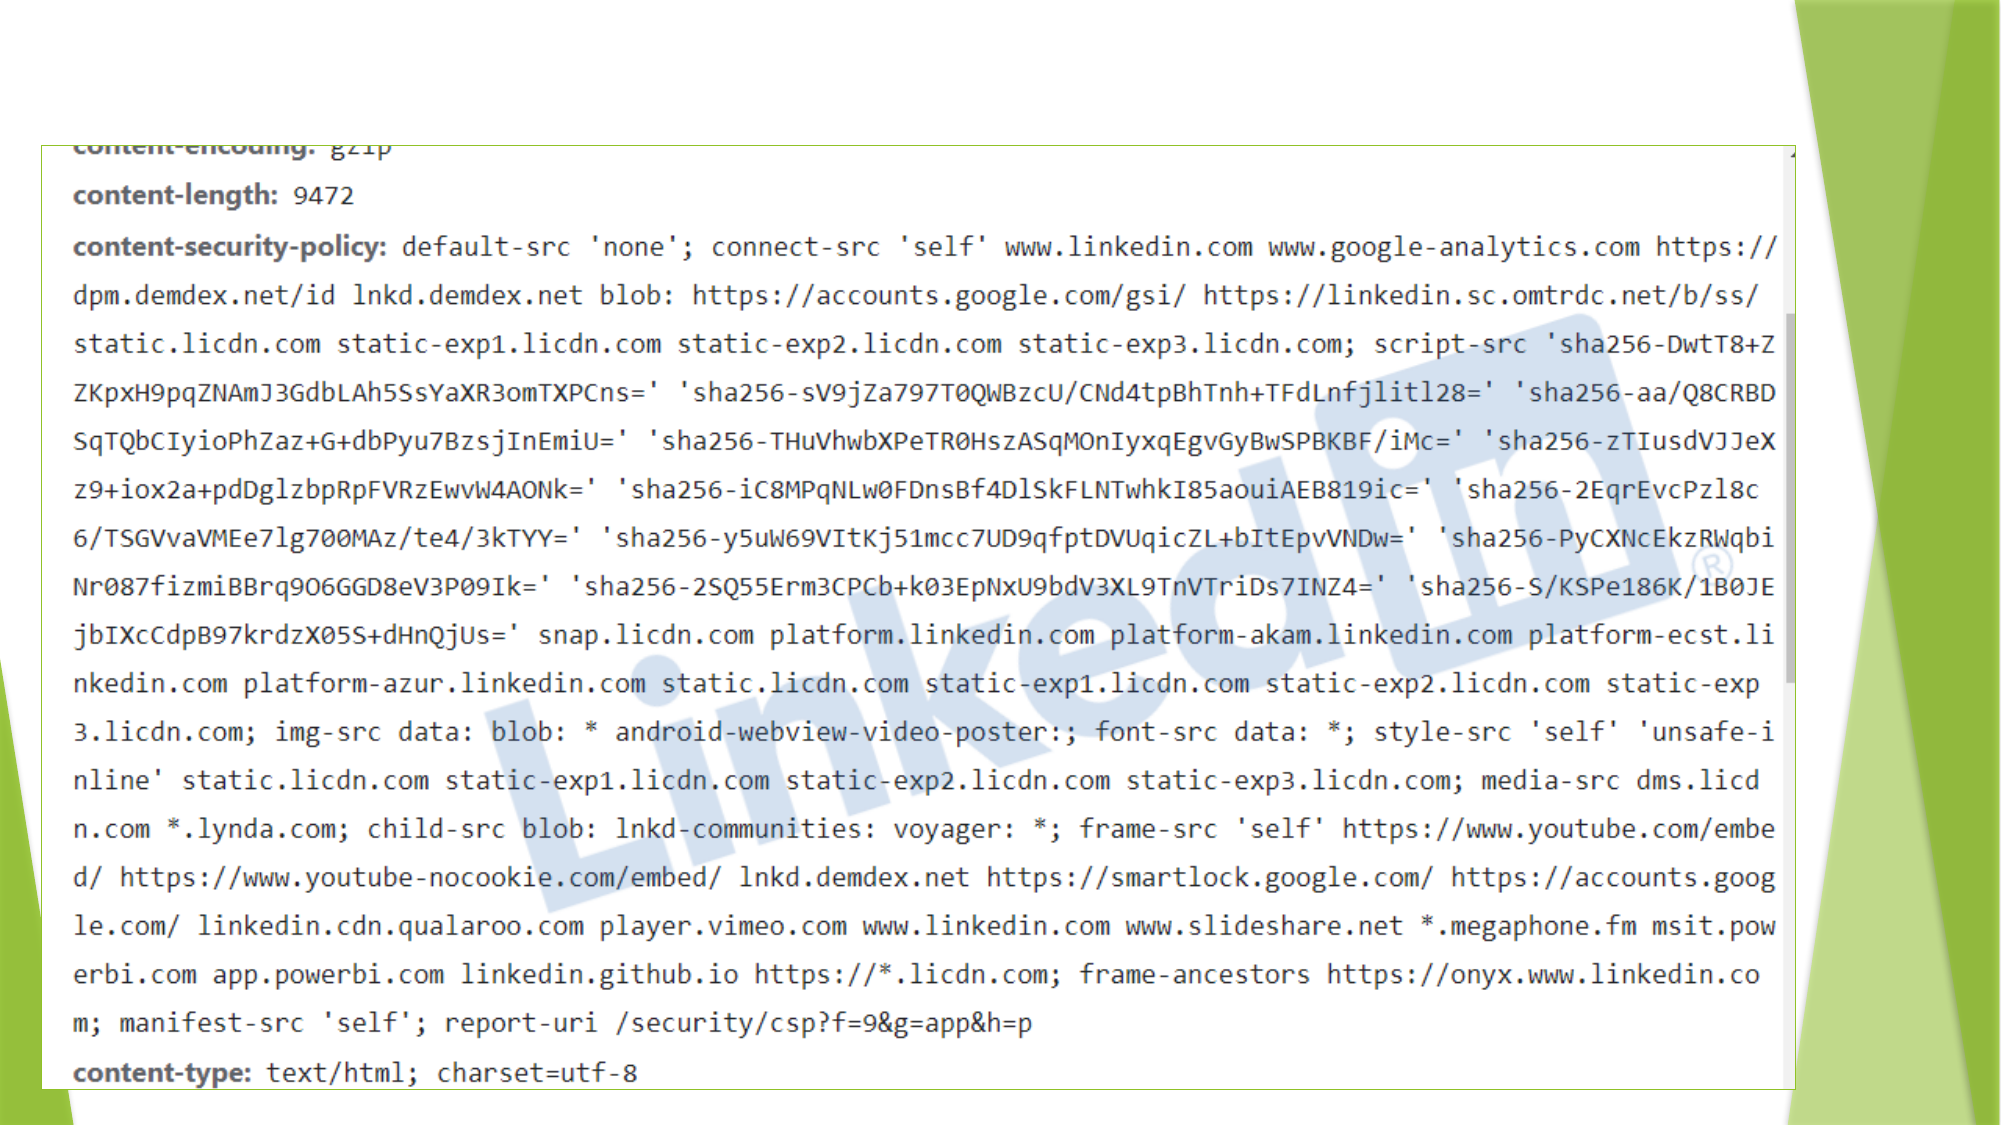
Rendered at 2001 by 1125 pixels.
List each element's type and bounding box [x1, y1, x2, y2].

picture [41, 144, 1796, 1090]
